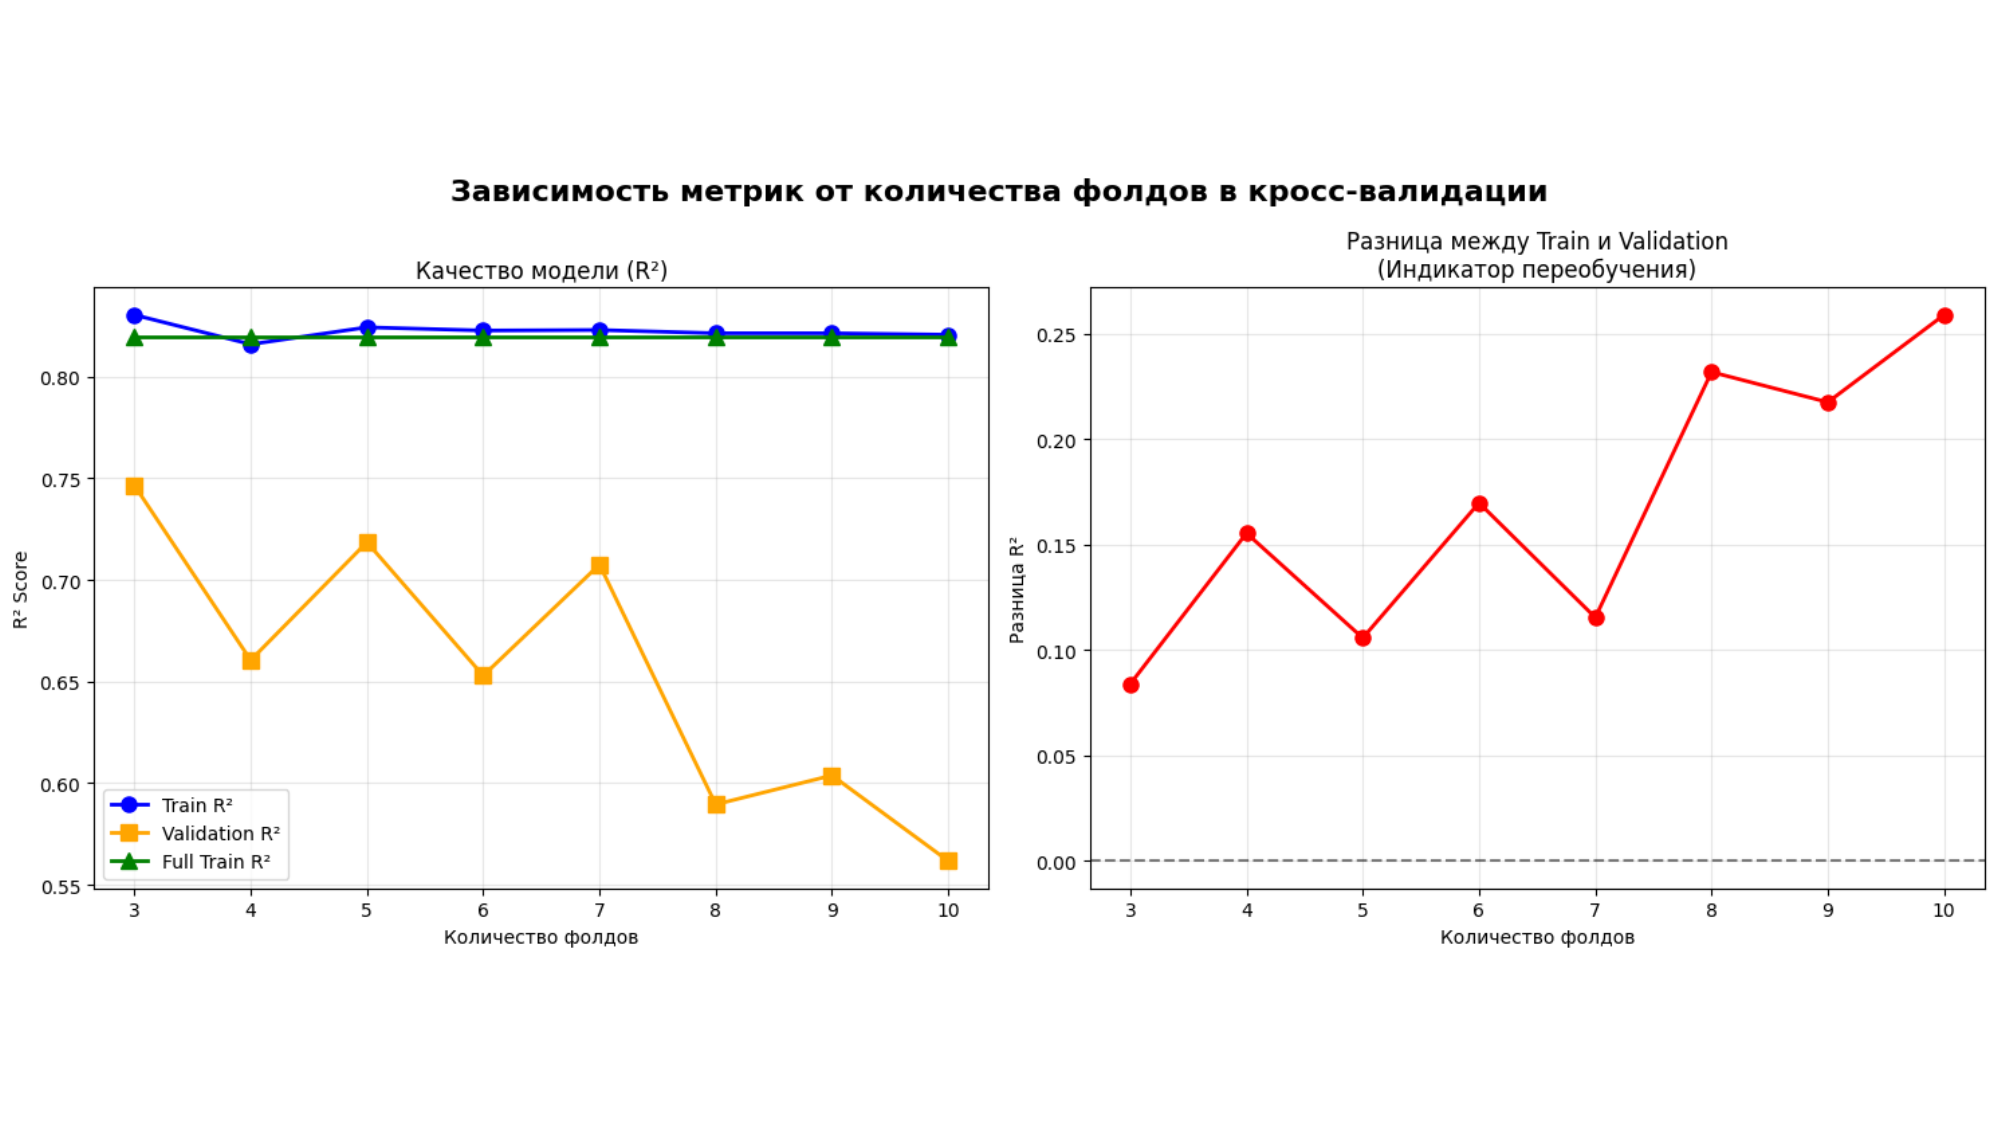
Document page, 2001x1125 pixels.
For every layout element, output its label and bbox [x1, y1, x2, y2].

picture [0, 165, 1997, 960]
